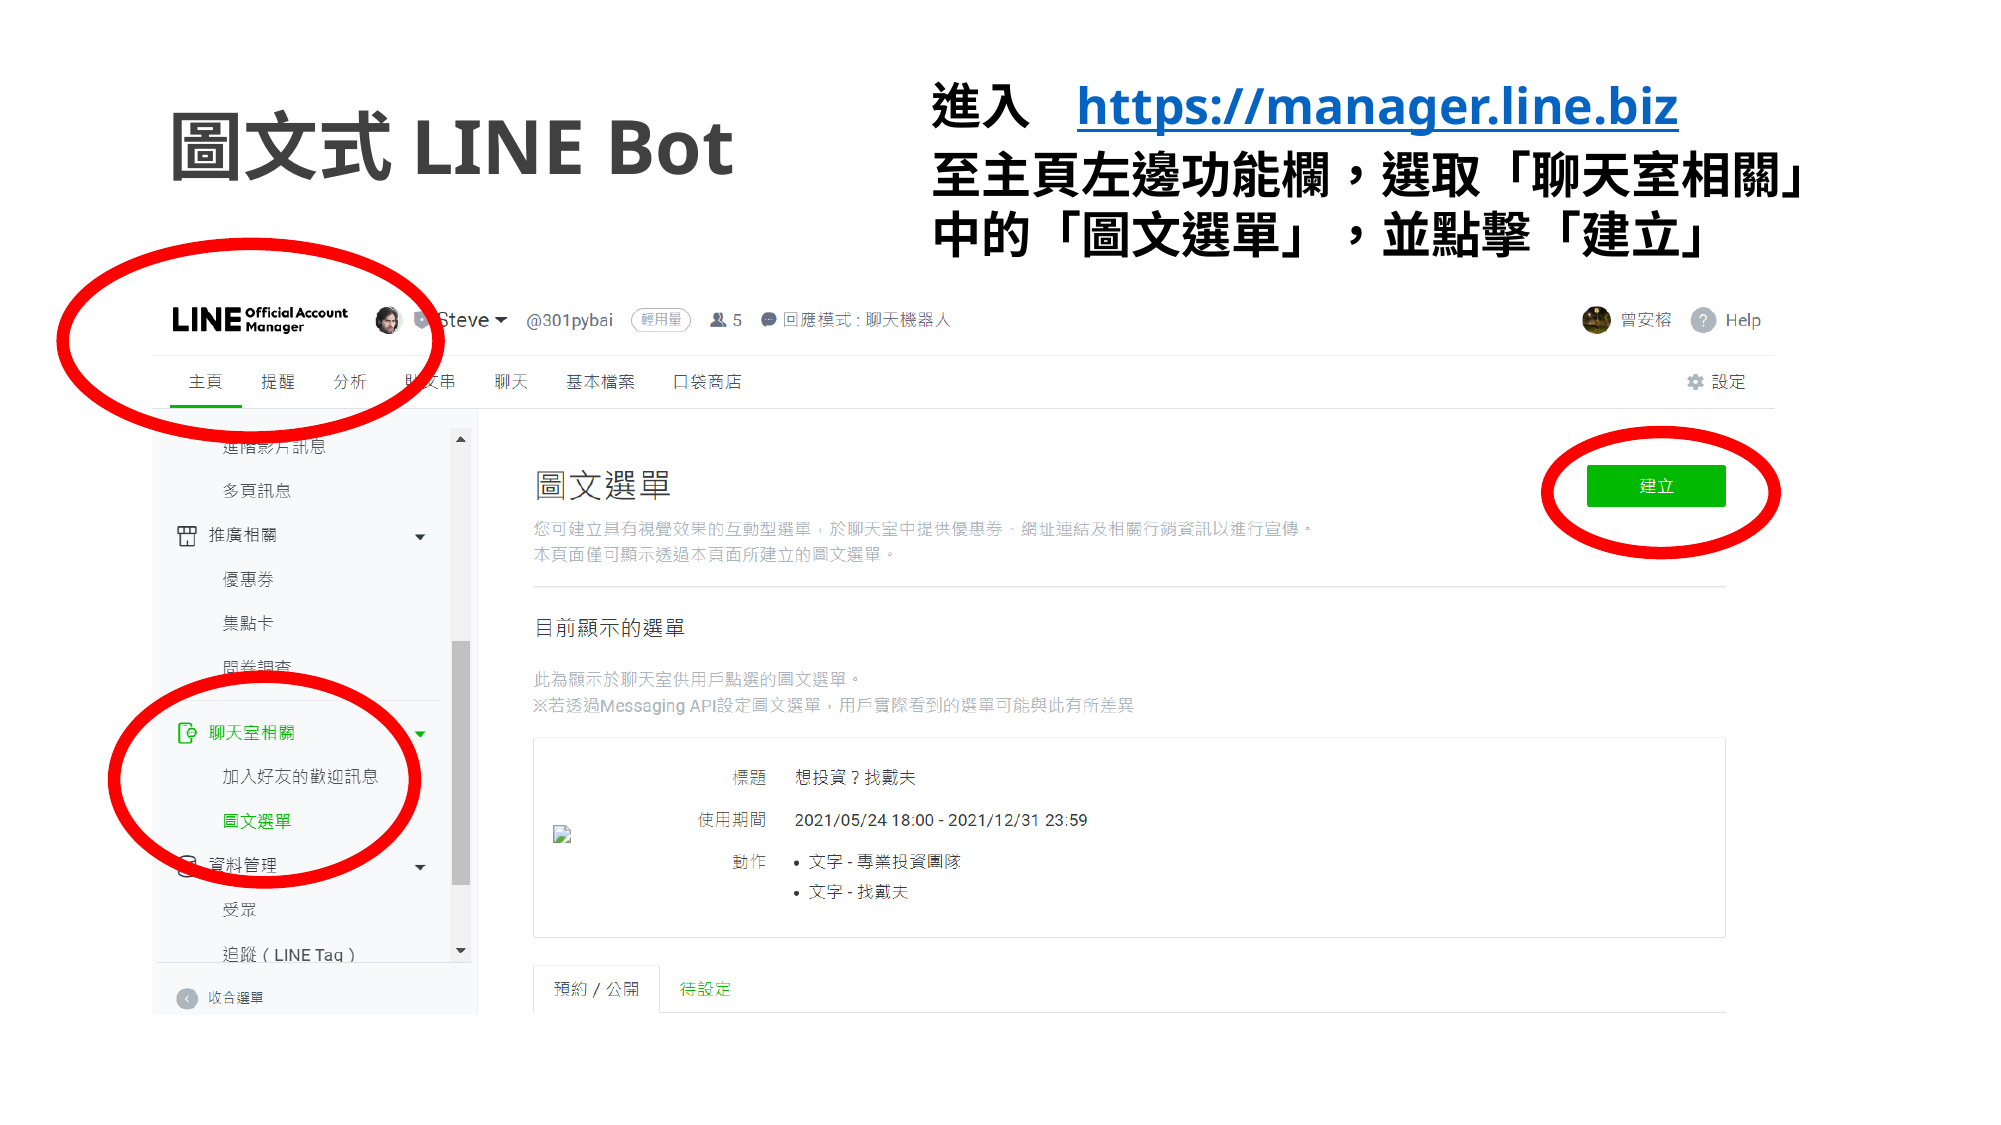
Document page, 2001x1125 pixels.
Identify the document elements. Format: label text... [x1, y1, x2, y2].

text_box [61, 242, 418, 425]
text_box 進入 https://manager.line.biz 至主頁左邊功能欄，選取「聊天室相關」中的「圖文選單」，並點擊「建立」 [916, 67, 1895, 271]
text_box 圖文式LINE Bot [114, 92, 790, 198]
picture [152, 295, 1775, 1015]
text_box [113, 709, 152, 850]
